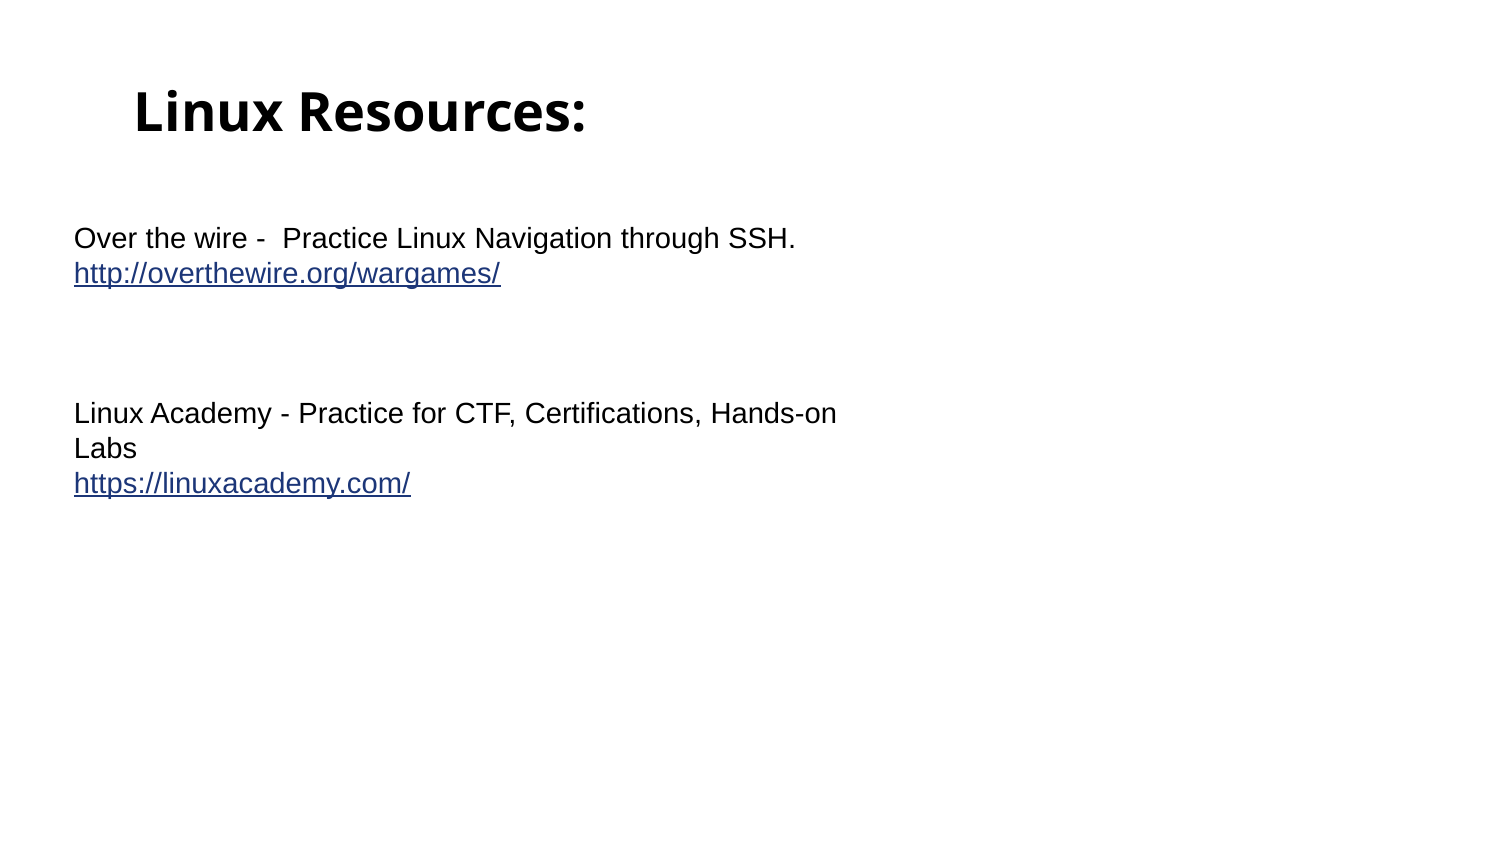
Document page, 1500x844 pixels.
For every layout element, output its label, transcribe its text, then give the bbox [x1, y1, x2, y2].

text_box Linux Resources: [118, 62, 640, 179]
text_box Over the wire - Practice Linux Navigation through SSH. http://overthewire.org/wargames/ Linux Academy - Practice for CTF, Certifications, Hands-on Labs https://linuxacademy.com/ [58, 204, 854, 385]
